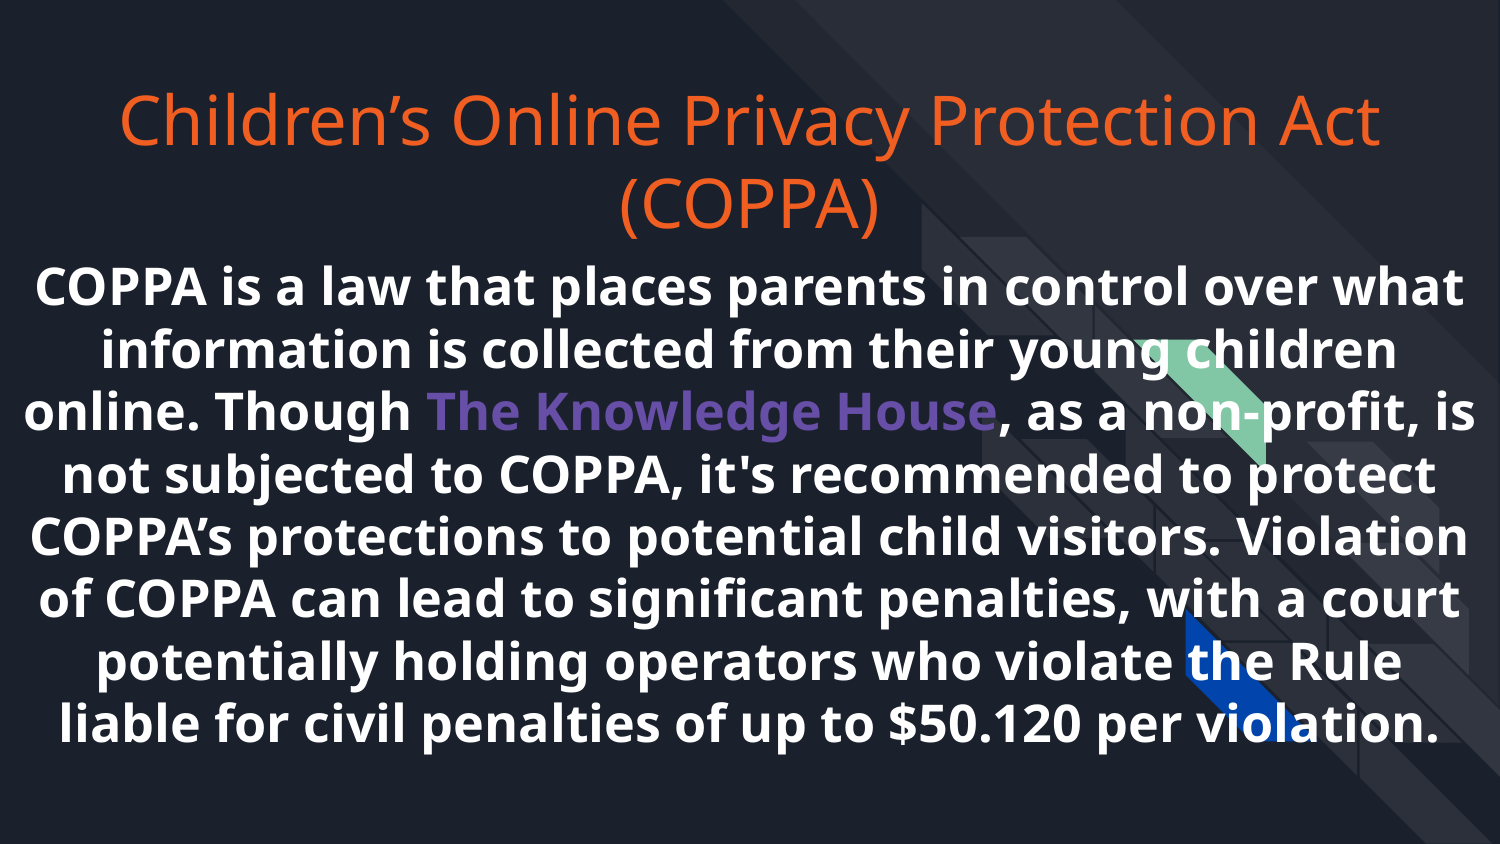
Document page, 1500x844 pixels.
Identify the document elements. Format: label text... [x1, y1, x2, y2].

text_box COPPA is a law that places parents in control over what information is collected from their young children online. Though The Knowledge House, as a non-profit, is not subjected to COPPA, it's recommended to protect COPPA’s protections to potential child visitors. Violation of COPPA can lead to significant penalties, with a court potentially holding operators who violate the Rule liable for civil penalties of up to $50.120 per violation. [8, 238, 1492, 769]
title Children’s Online Privacy Protection Act (COPPA) [0, 61, 1500, 154]
